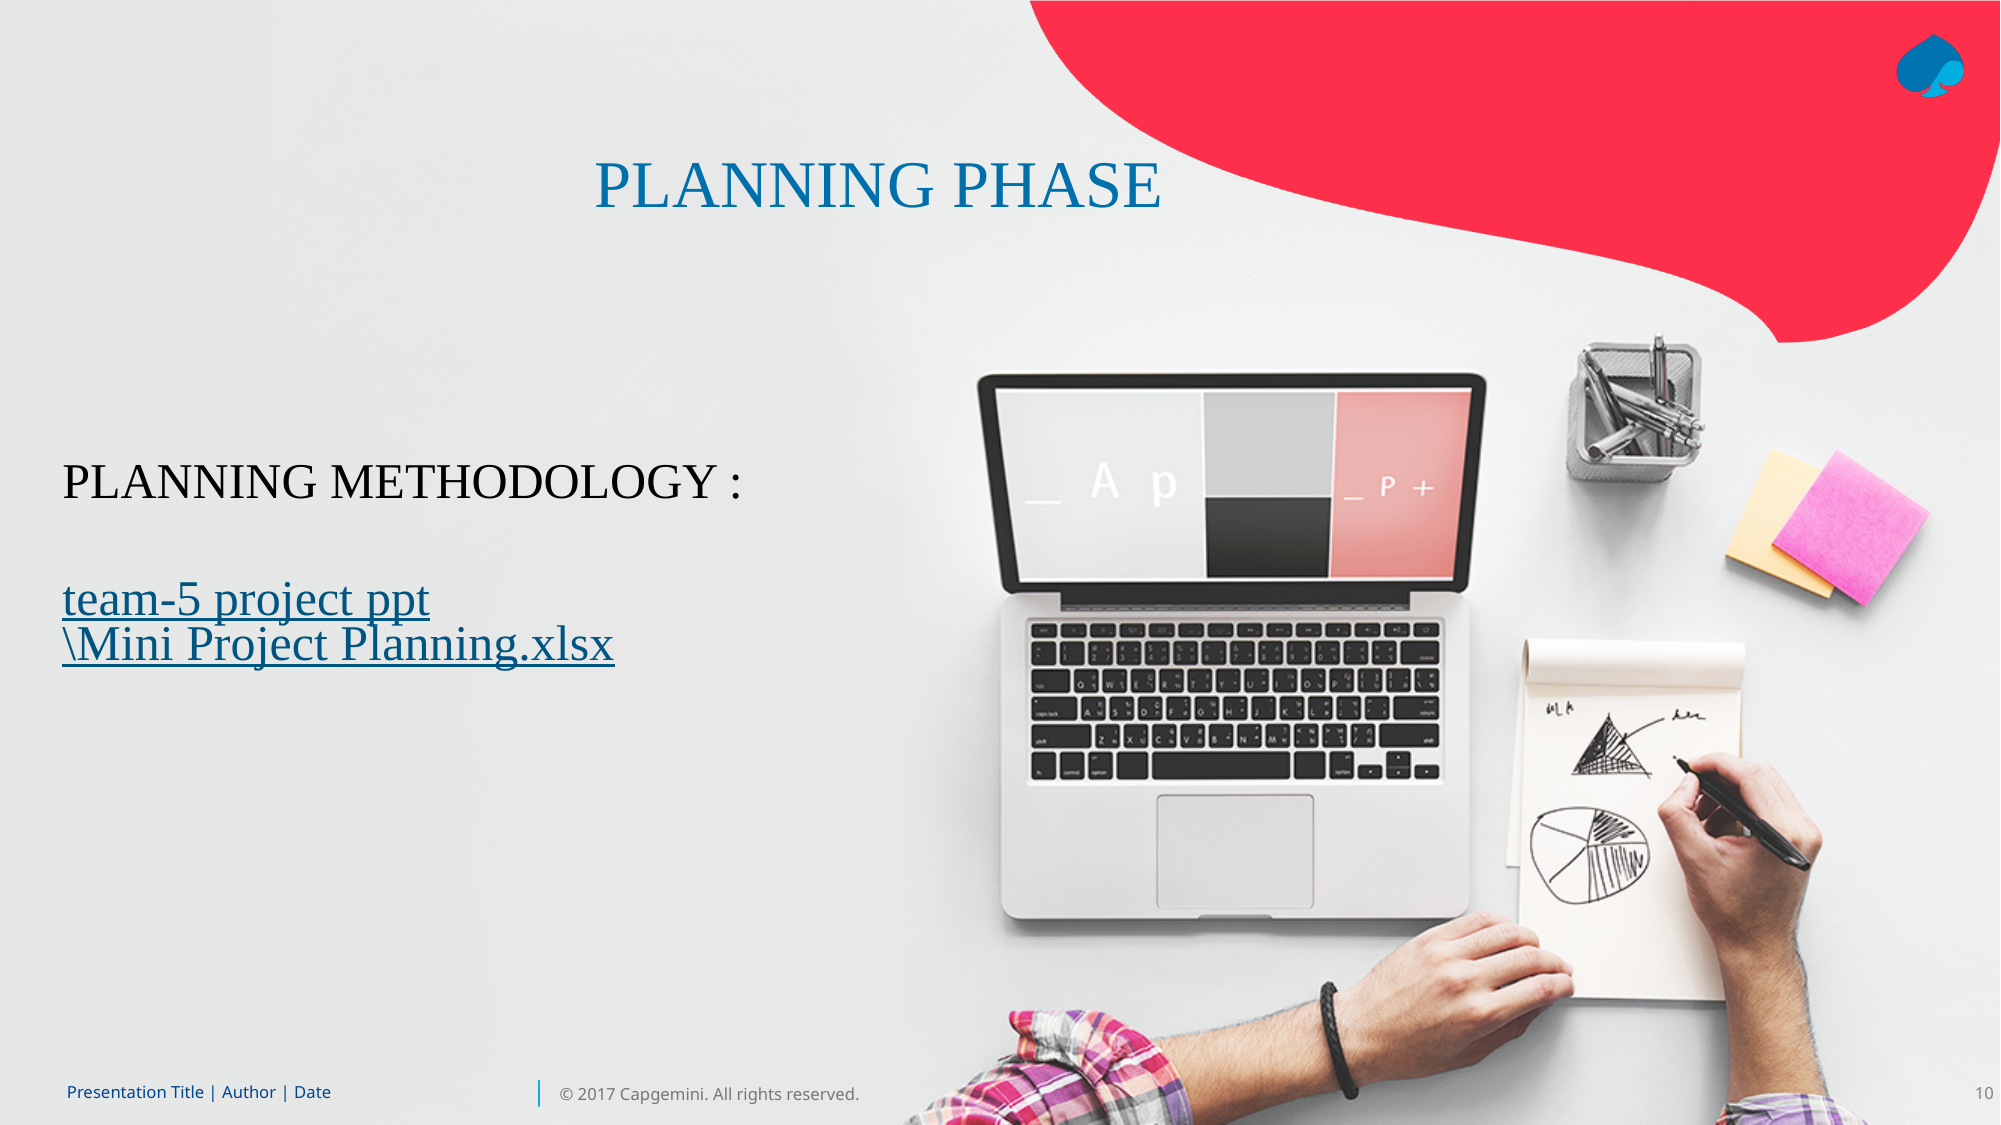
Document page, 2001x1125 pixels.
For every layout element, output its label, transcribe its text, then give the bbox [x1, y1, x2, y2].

list PLANNING METHODOLOGY : team-5 project ppt\Mini Project Planning.xlsx [62, 462, 782, 750]
title PLANNING PHASE [0, 149, 1821, 397]
picture [0, 290, 2000, 1125]
picture [0, 0, 2001, 339]
